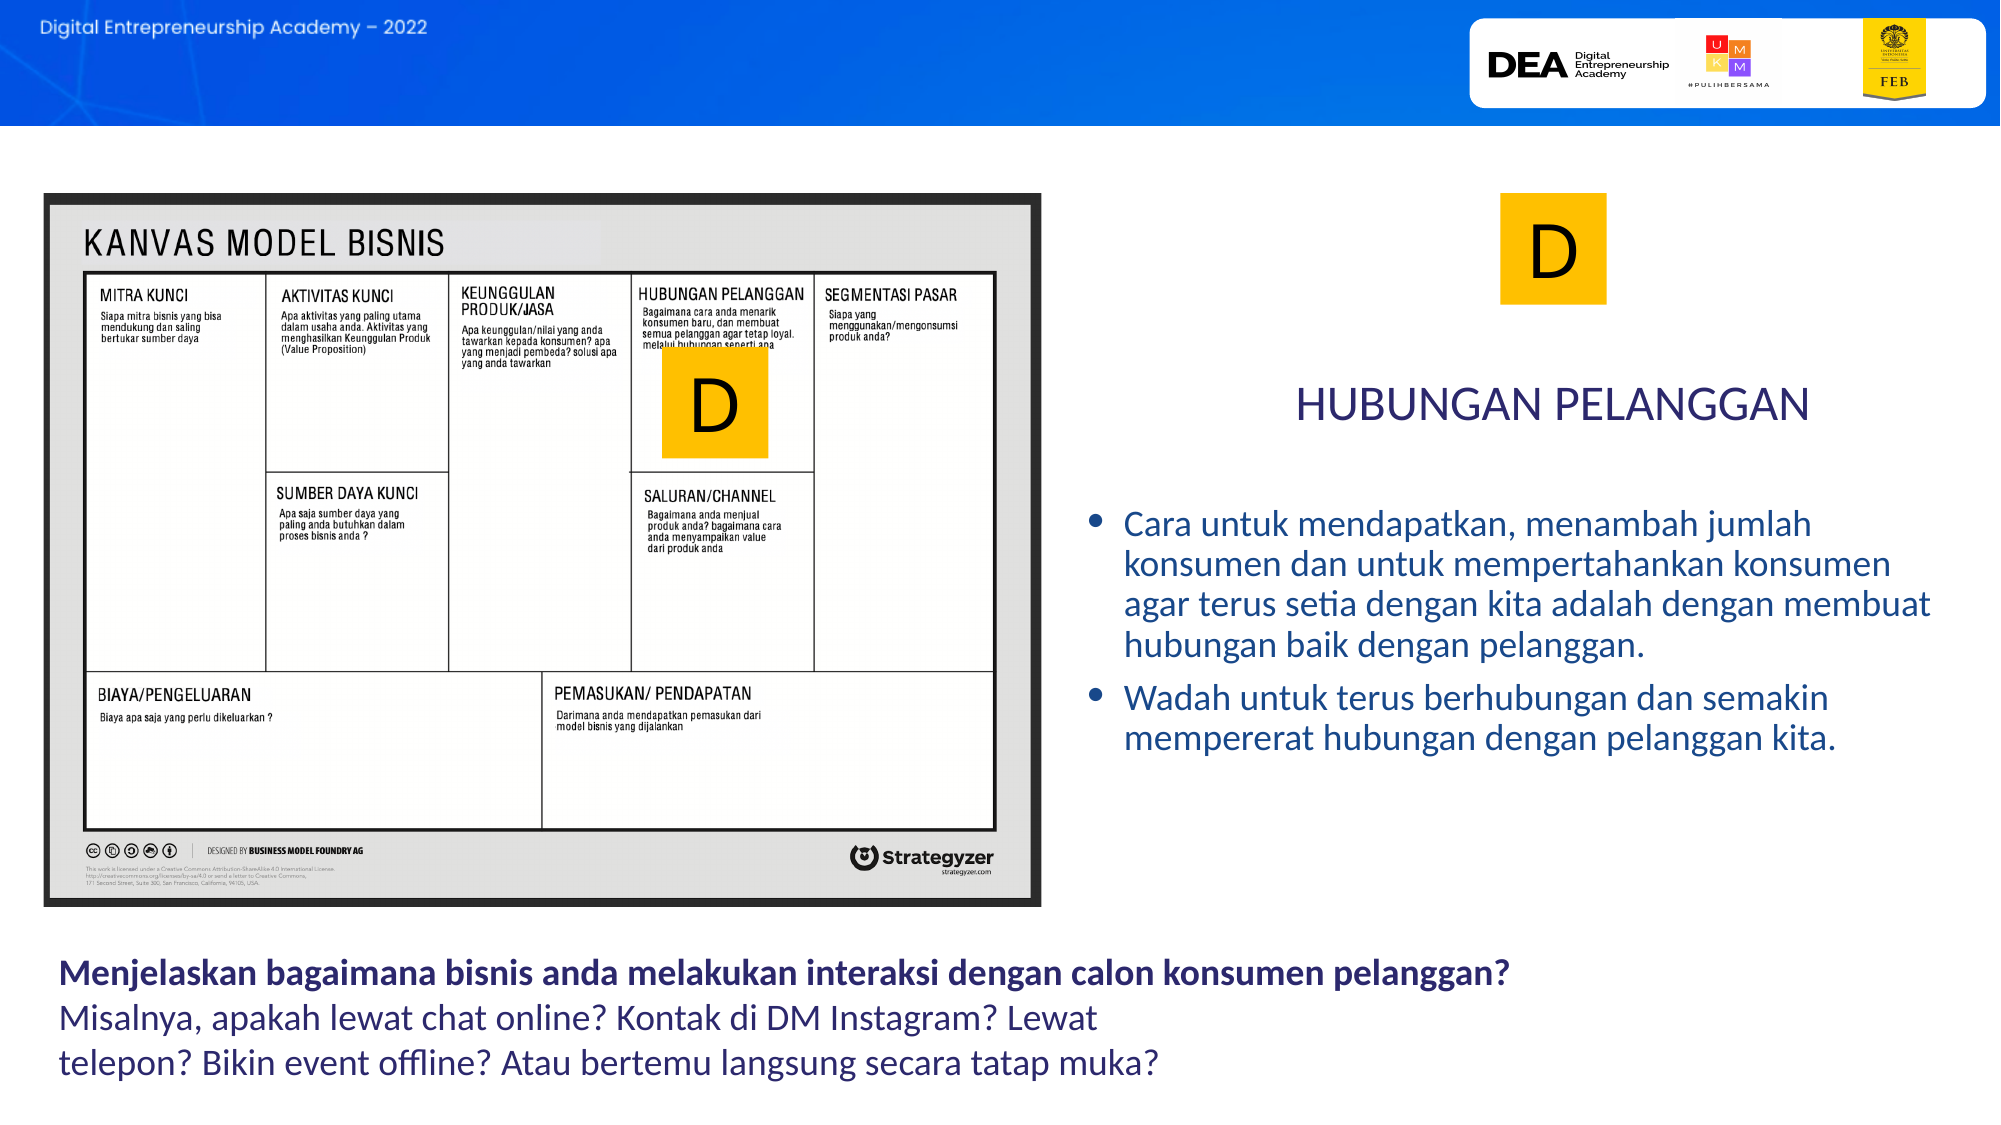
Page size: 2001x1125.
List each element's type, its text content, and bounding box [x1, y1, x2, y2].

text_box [1451, 10, 1987, 115]
text_box Cara untuk mendapatkan, menambah jumlah konsumen dan untuk mempertahankan konsumen agar terus setia dengan kita adalah dengan membuat hubungan baik dengan pelanggan. Wadah untuk terus berhubungan dan semakin mempererat hubungan dengan pelanggan kita. [1062, 496, 1957, 767]
picture [0, 0, 2000, 126]
picture [43, 192, 1042, 907]
text_box D [1500, 193, 1607, 305]
text_box Menjelaskan bagaimana bisnis anda melakukan interaksi dengan calon konsumen pelanggan? Misalnya, apakah lewat chat online? Kontak di DM Instagram? Lewat telepon? Bikin event offline? Atau bertemu langsung secara tatap muka? [43, 940, 1903, 1091]
text_box HUBUNGAN PELANGGAN [1234, 362, 1873, 438]
